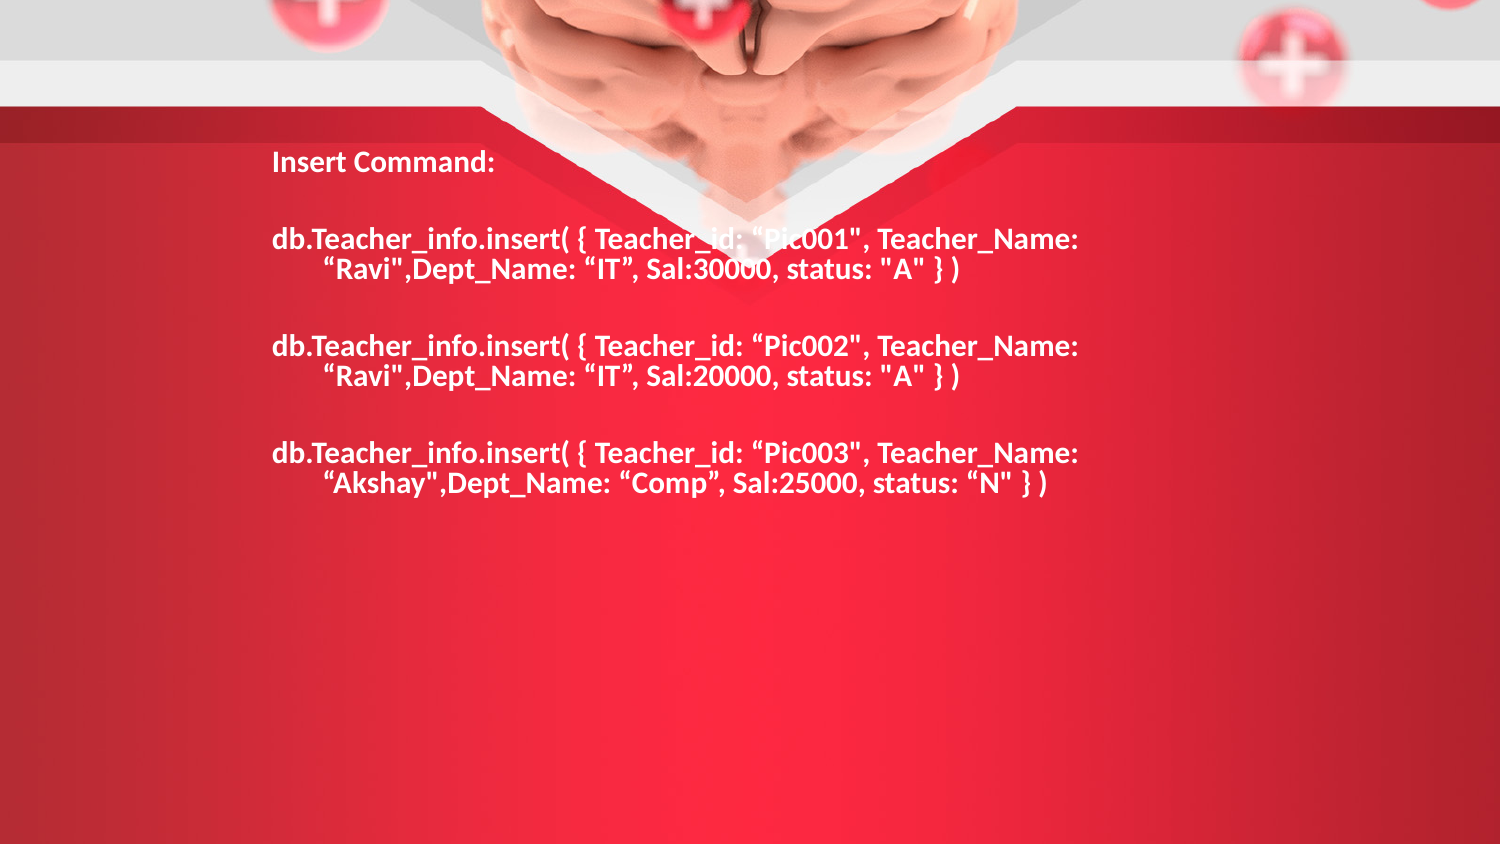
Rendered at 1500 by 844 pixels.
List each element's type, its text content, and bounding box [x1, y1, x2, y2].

text_box Insert Command: db.Teacher_info.insert( { Teacher_id: “Pic001", Teacher_Name: “Ravi",Dept_Name: “IT”, Sal:30000, status: "A" } ) db.Teacher_info.insert( { Teacher_id: “Pic002", Teacher_Name: “Ravi",Dept_Name: “IT”, Sal:20000, status: "A" } ) db.Teacher_info.insert( { Teacher_id: “Pic003", Teacher_Name: “Akshay",Dept_Name: “Comp”, Sal:25000, status: “N" } ) [243, 65, 1201, 788]
text_box [243, 0, 1257, 94]
picture [0, 0, 1500, 844]
